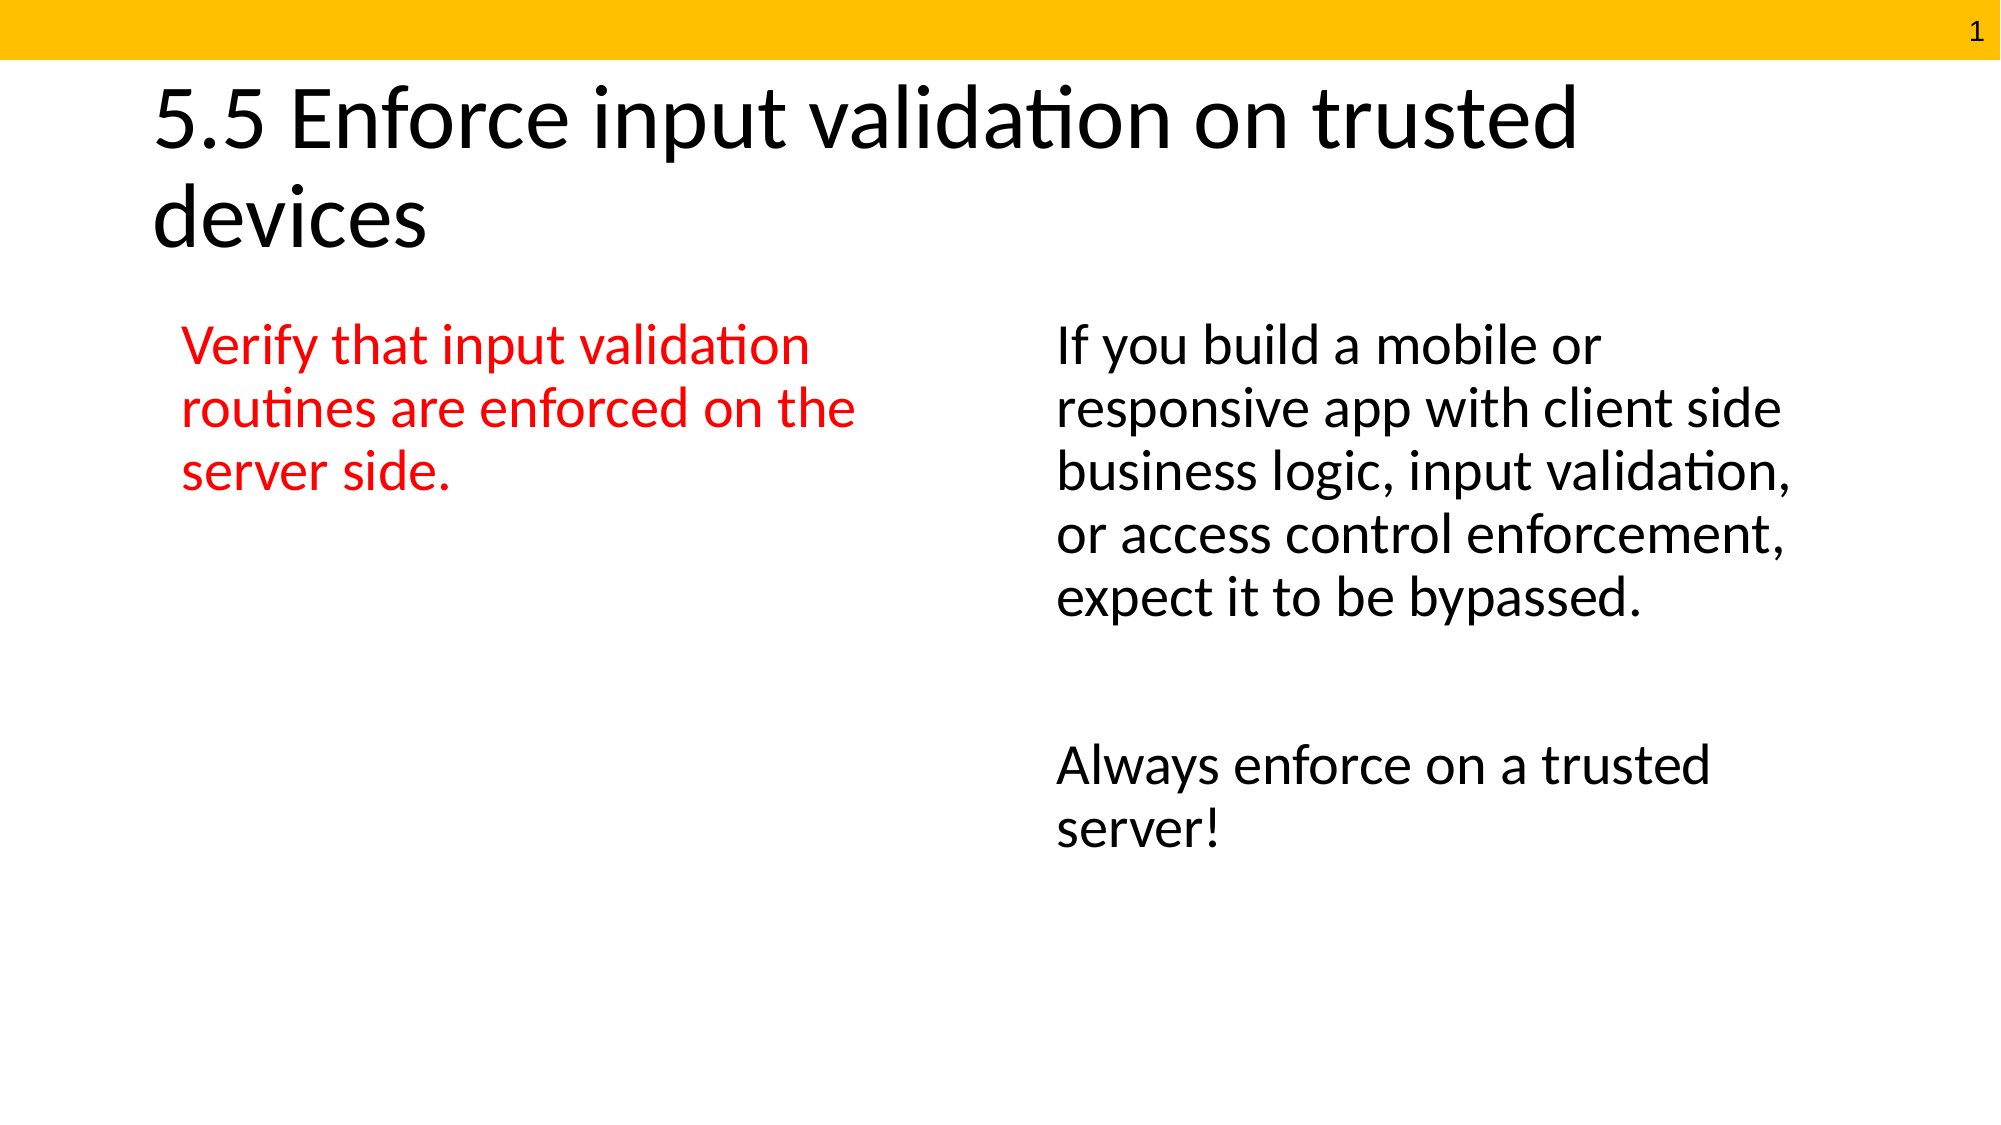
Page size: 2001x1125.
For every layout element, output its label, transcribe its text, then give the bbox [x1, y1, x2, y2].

list Verify that input validation routines are enforced on the server side. [137, 299, 988, 1014]
title 5.5 Enforce input validation on trusted devices [137, 59, 1863, 278]
list If you build a mobile or responsive app with client side business logic, input validation, or access control enforcement, expect it to be bypassed. Always enforce on a trusted server! [1012, 299, 1863, 1014]
